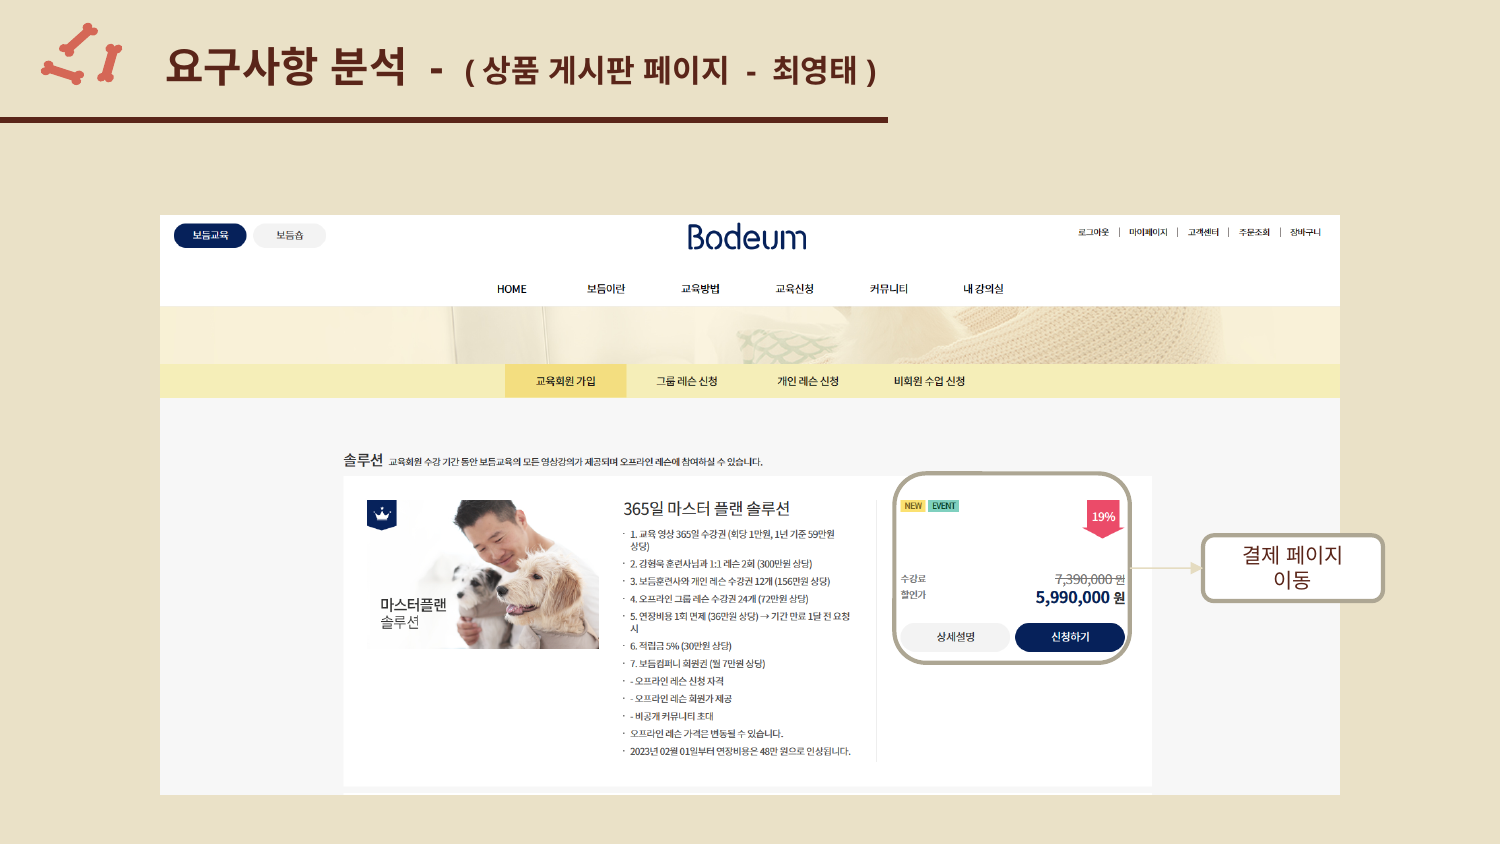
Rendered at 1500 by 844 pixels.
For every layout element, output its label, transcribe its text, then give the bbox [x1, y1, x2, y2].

title 요구사항 분석 - (상품 게시판 페이지 - 최영태) [0, 25, 1042, 120]
text_box 결제 페이지 이동 [1344, 533, 1386, 604]
picture [160, 215, 1340, 795]
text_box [39, 25, 130, 86]
